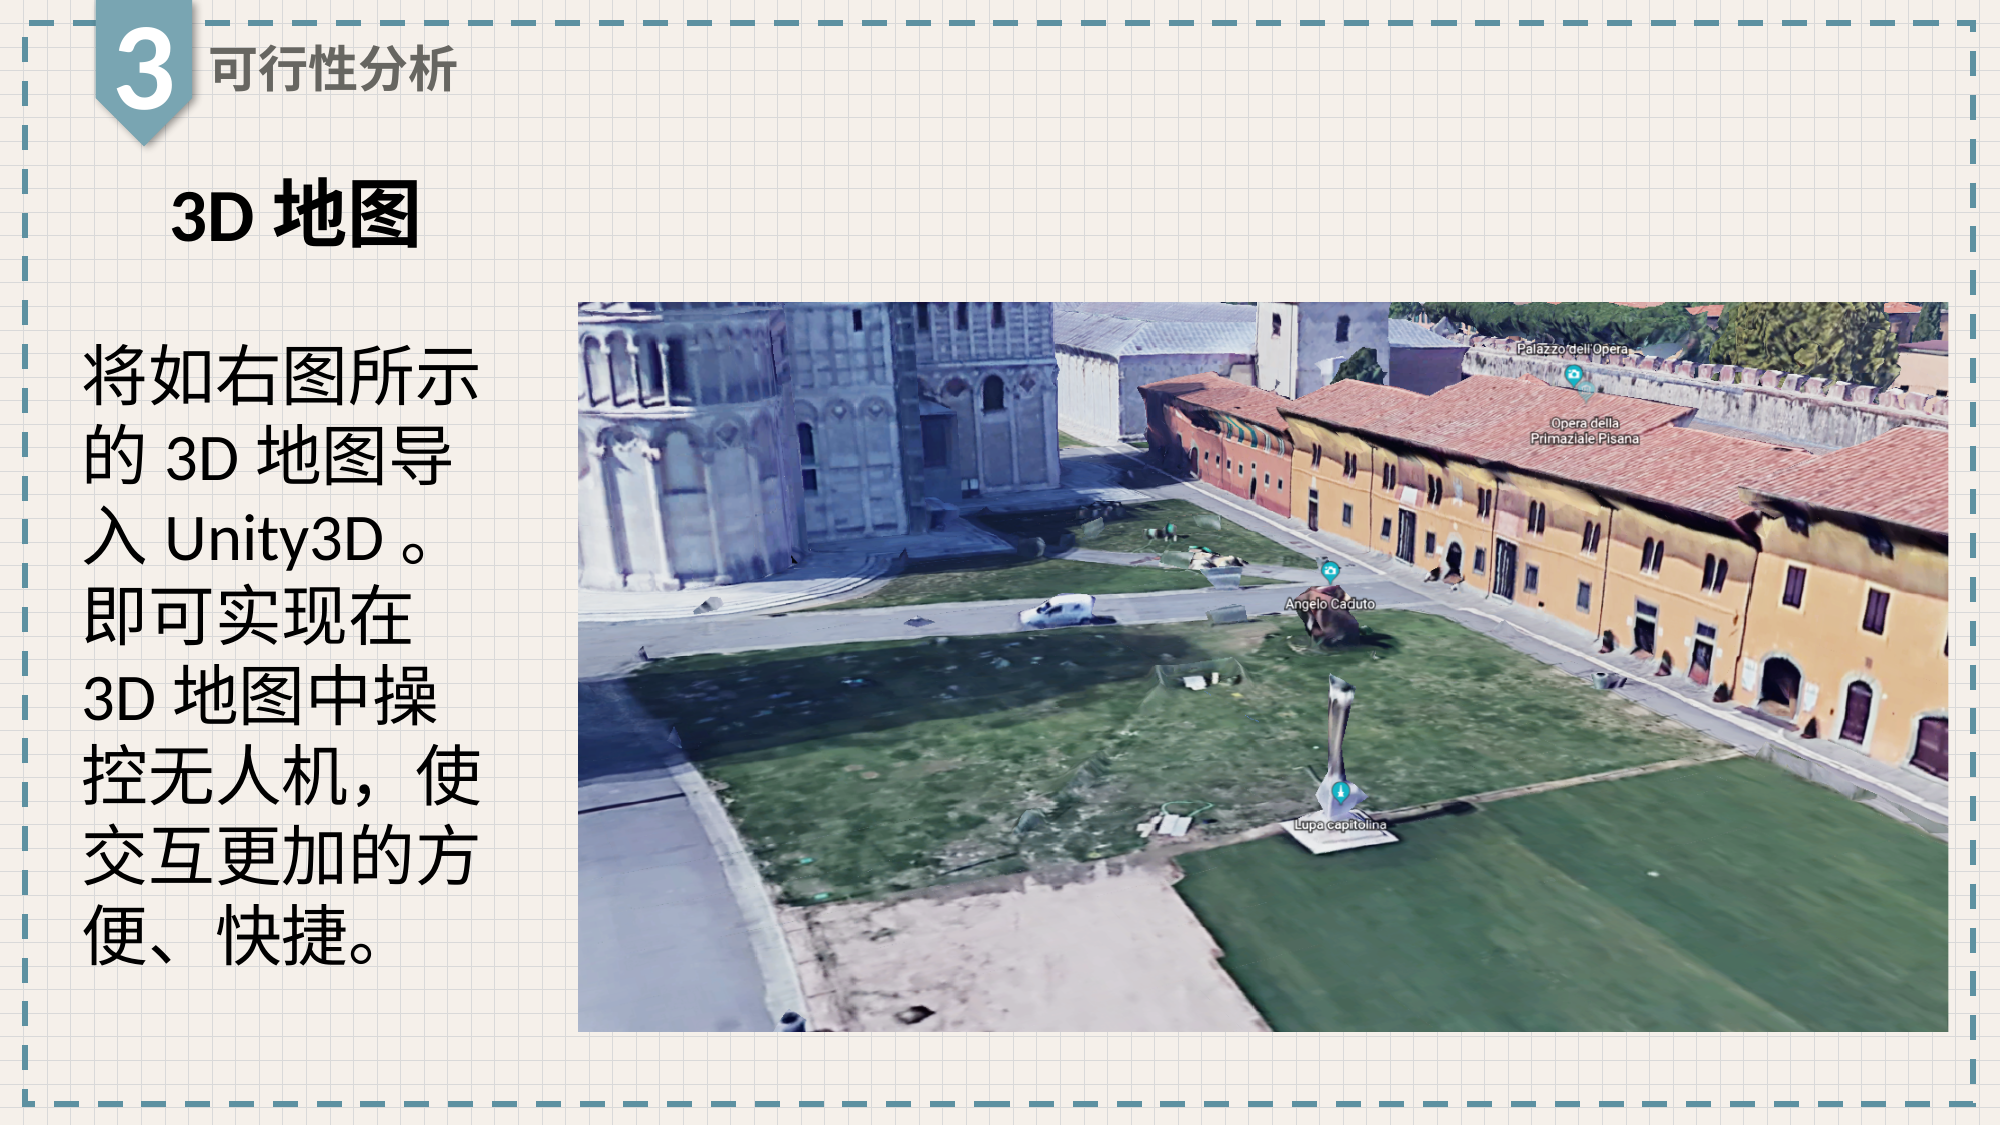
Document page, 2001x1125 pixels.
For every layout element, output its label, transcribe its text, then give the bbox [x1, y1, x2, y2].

text_box [138, 142, 150, 148]
text_box 可行性分析 [200, 30, 474, 105]
text_box 3 [97, 0, 191, 142]
picture [578, 302, 1949, 1033]
text_box 3D地图 [154, 159, 1142, 264]
text_box 将如右图所示的3D地图导入Unity3D。即可实现在3D地图中操控无人机，使交互更加的方便、快捷。 [66, 326, 500, 981]
